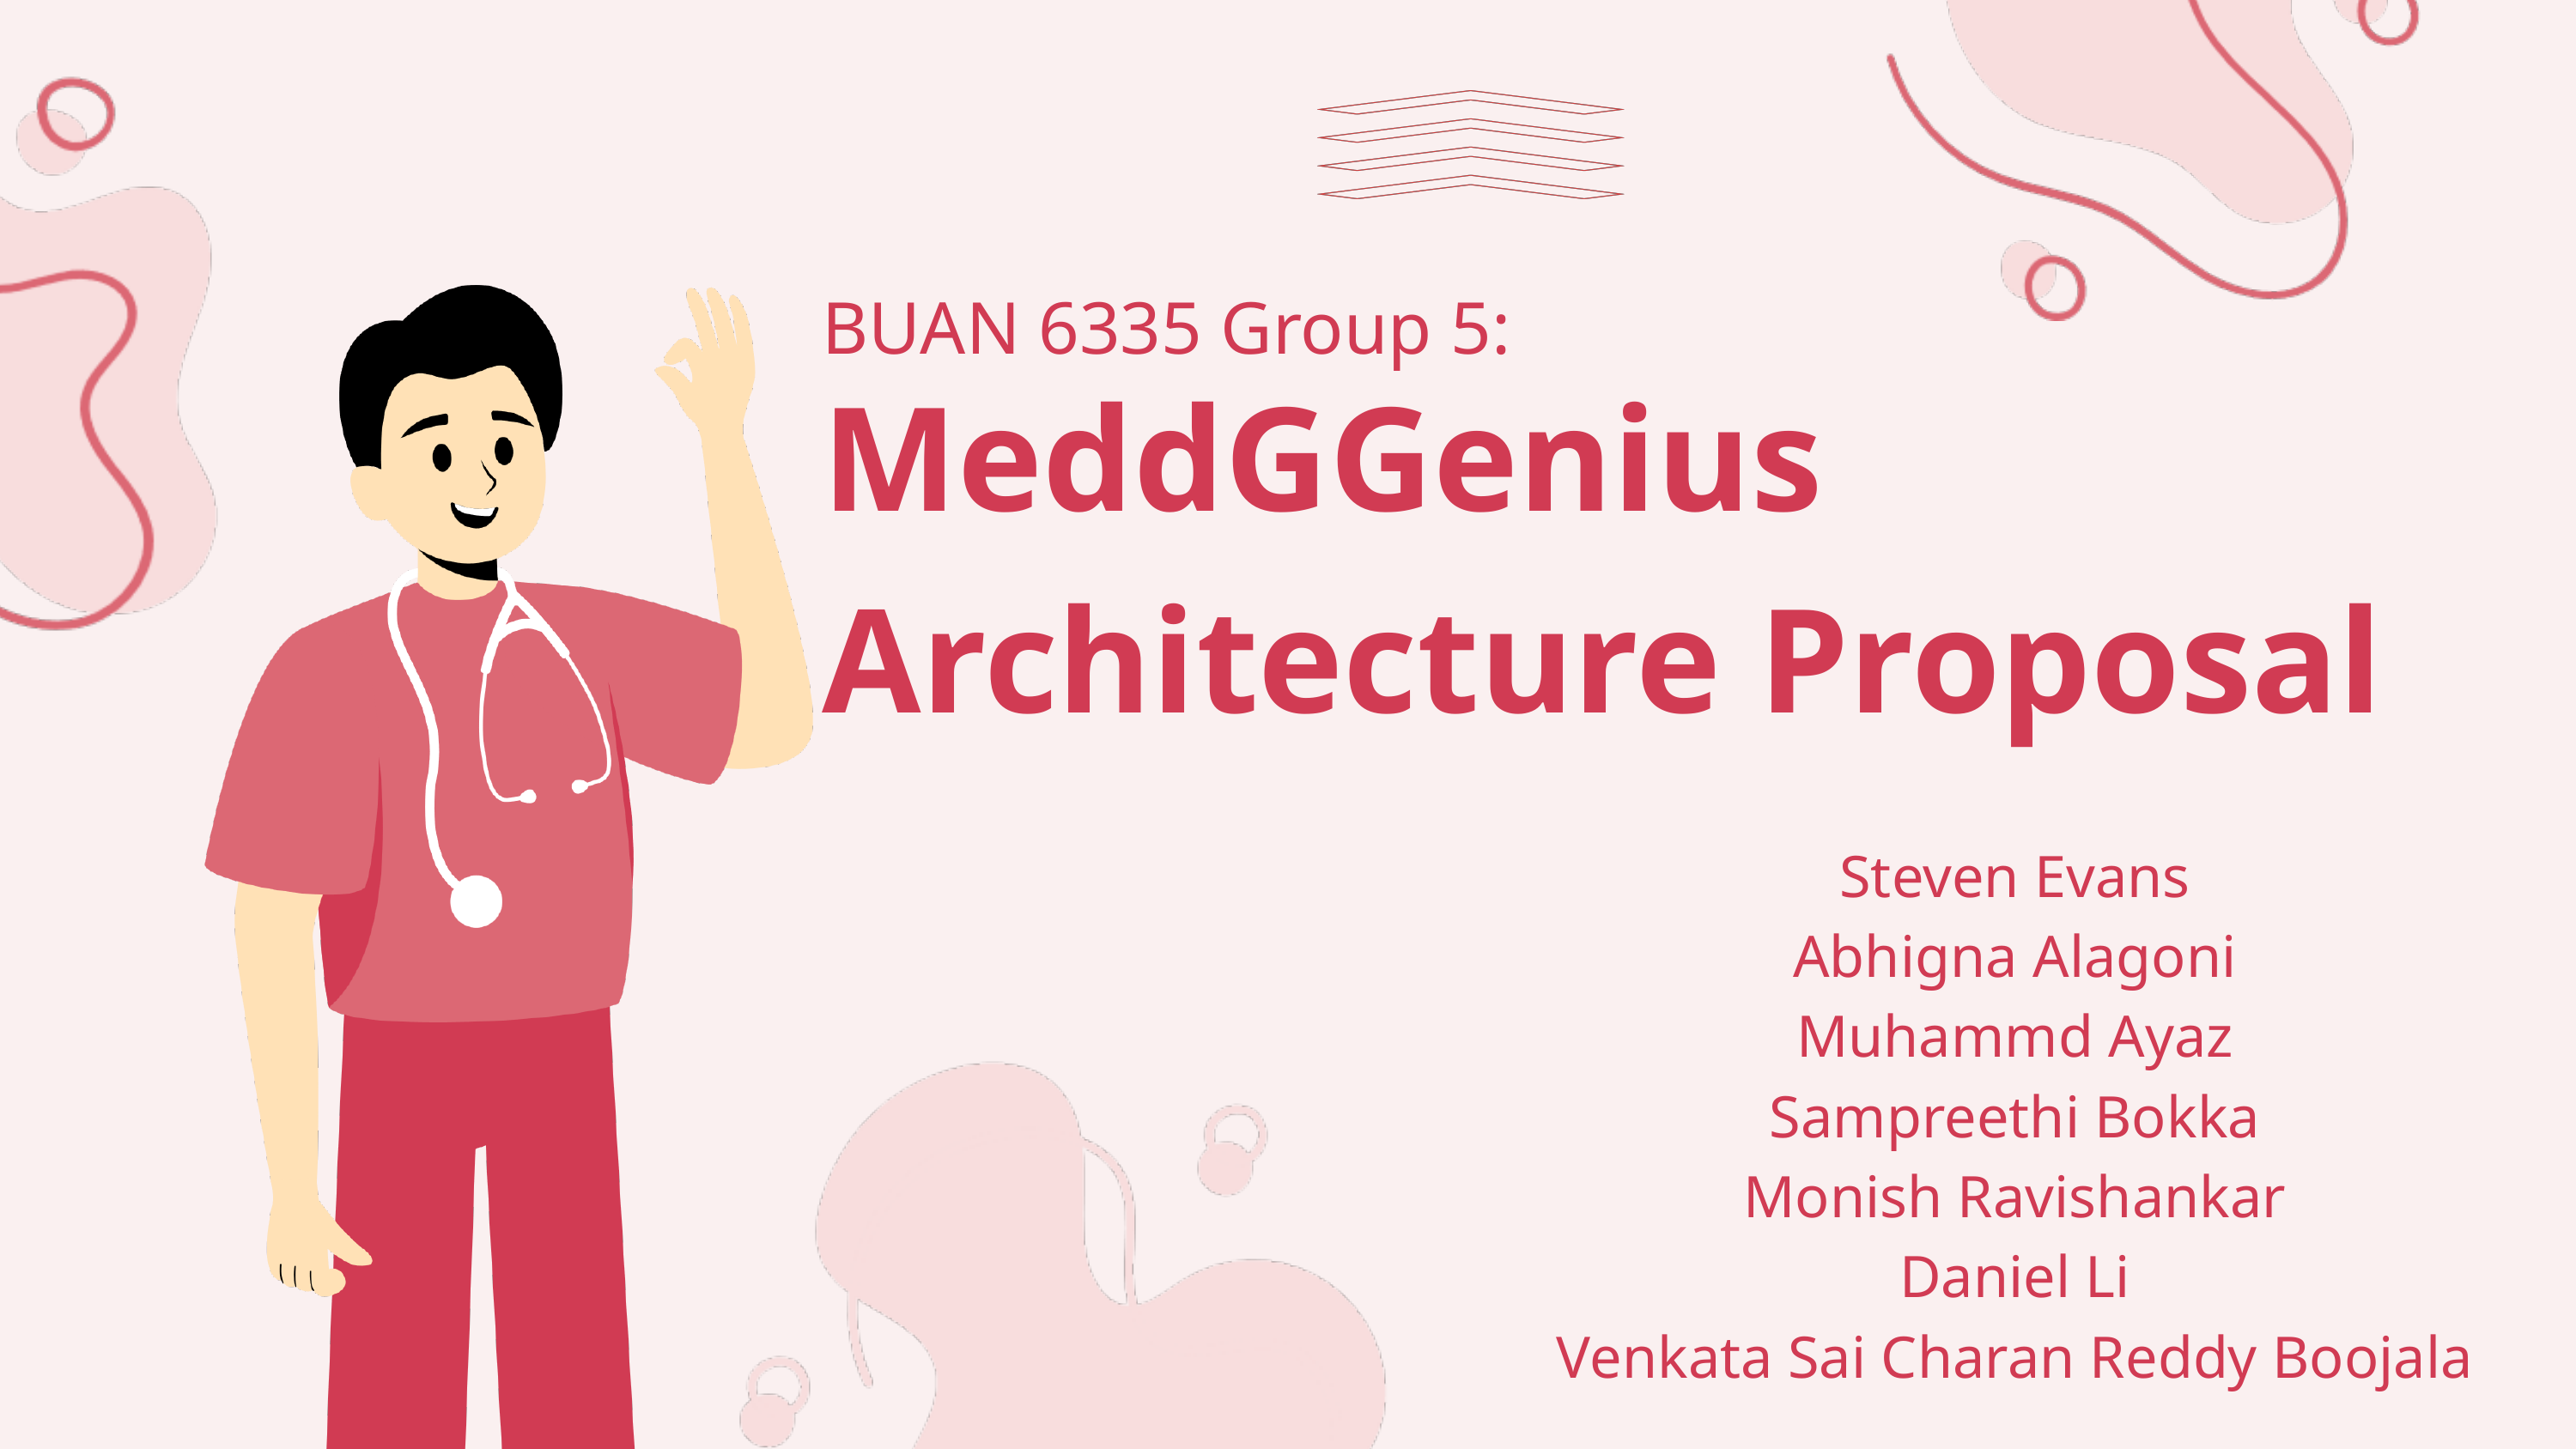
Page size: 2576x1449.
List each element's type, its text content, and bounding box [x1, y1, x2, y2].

text_box [204, 264, 823, 1449]
text_box MeddGGenius Architecture Proposal [822, 339, 2422, 742]
text_box Steven Evans Abhigna Alagoni Muhammd Ayaz Sampreethi Bokka Monish Ravishankar Daniel Li Venkata Sai Charan Reddy Boojala [1534, 828, 2496, 1390]
text_box [0, 70, 226, 650]
text_box [1316, 90, 1625, 200]
text_box [732, 1058, 1388, 1449]
text_box [1864, 0, 2422, 321]
text_box BUAN 6335 Group 5: [822, 268, 2247, 368]
